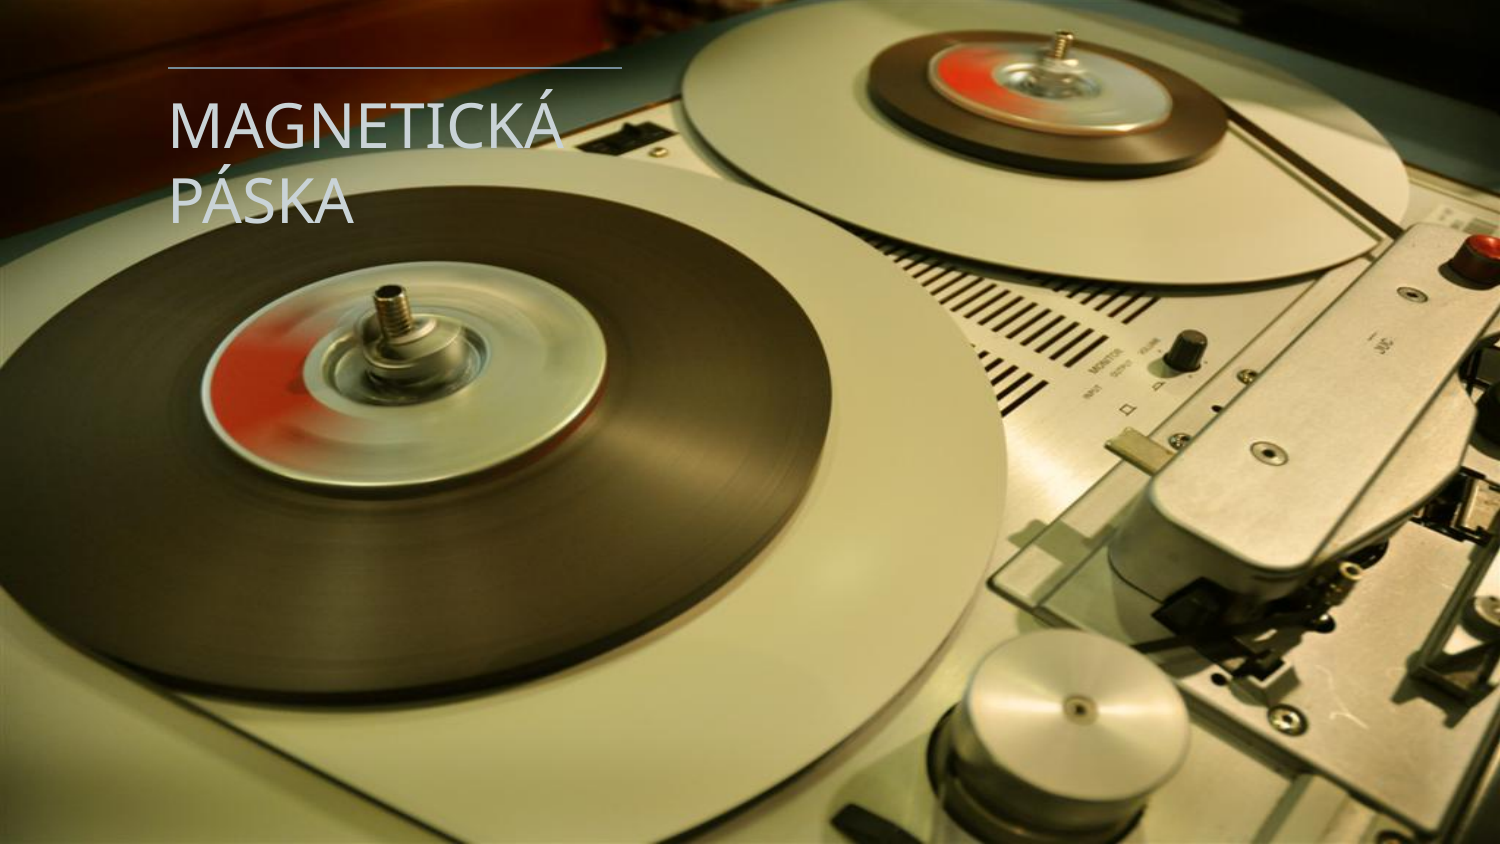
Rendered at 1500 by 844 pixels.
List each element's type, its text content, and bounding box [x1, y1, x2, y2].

title MAGNETICKÁ PÁSKA [152, 71, 641, 743]
picture [0, 0, 1500, 844]
